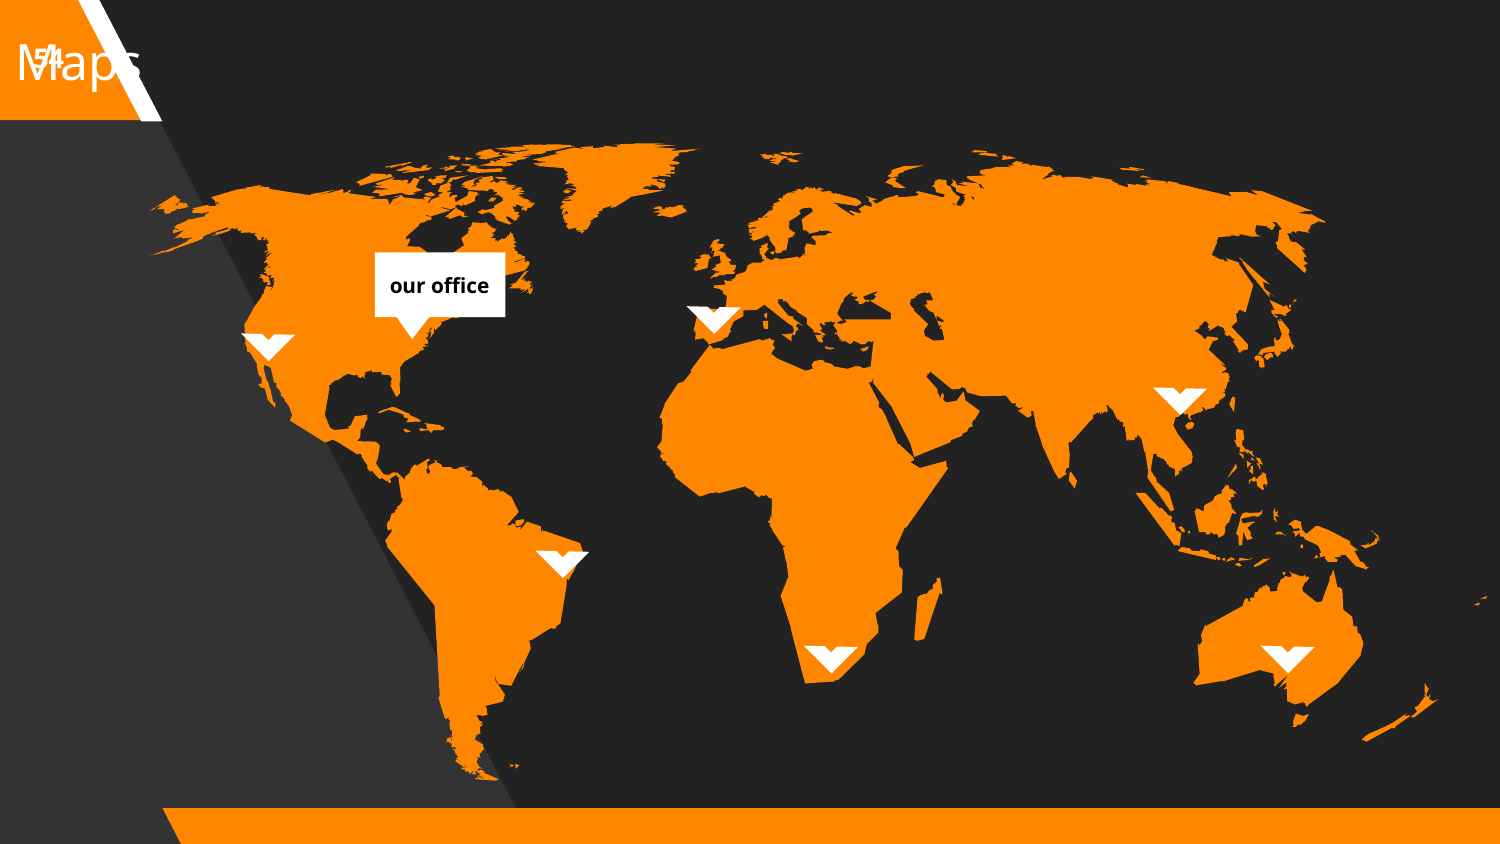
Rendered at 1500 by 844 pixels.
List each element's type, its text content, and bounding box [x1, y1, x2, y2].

text_box [803, 645, 858, 674]
text_box [385, 161, 433, 173]
text_box [971, 150, 1000, 157]
text_box [149, 195, 189, 215]
text_box [460, 143, 702, 234]
title Maps [0, 0, 1104, 121]
text_box [1360, 530, 1381, 549]
text_box [241, 333, 296, 362]
text_box [1260, 645, 1315, 674]
text_box [439, 165, 458, 172]
text_box [150, 175, 583, 781]
text_box [759, 151, 803, 165]
text_box [1152, 387, 1207, 416]
text_box [657, 160, 1326, 684]
text_box [1001, 155, 1017, 161]
text_box [1193, 569, 1364, 707]
text_box our office [374, 252, 506, 340]
text_box [1361, 683, 1439, 742]
text_box [1288, 519, 1370, 570]
text_box [535, 550, 590, 579]
text_box [1292, 713, 1309, 727]
text_box [446, 155, 462, 161]
text_box [355, 173, 424, 197]
text_box [686, 306, 741, 334]
